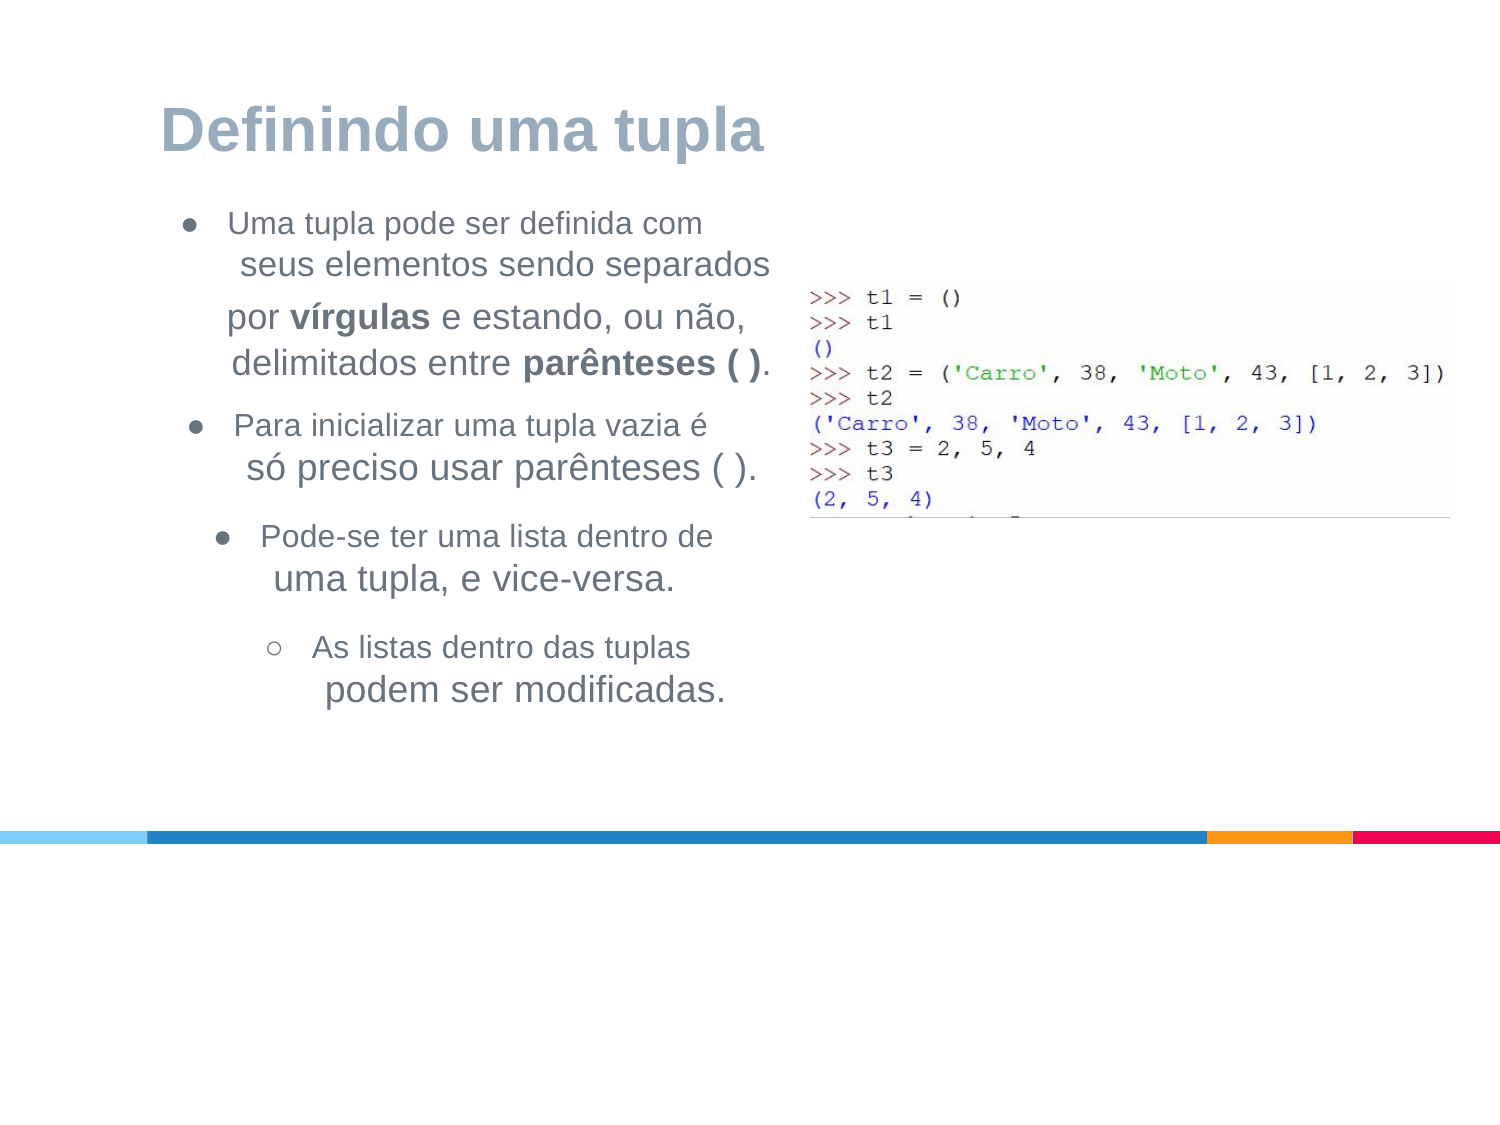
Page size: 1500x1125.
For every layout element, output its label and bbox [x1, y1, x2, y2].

picture [0, 0, 1500, 844]
